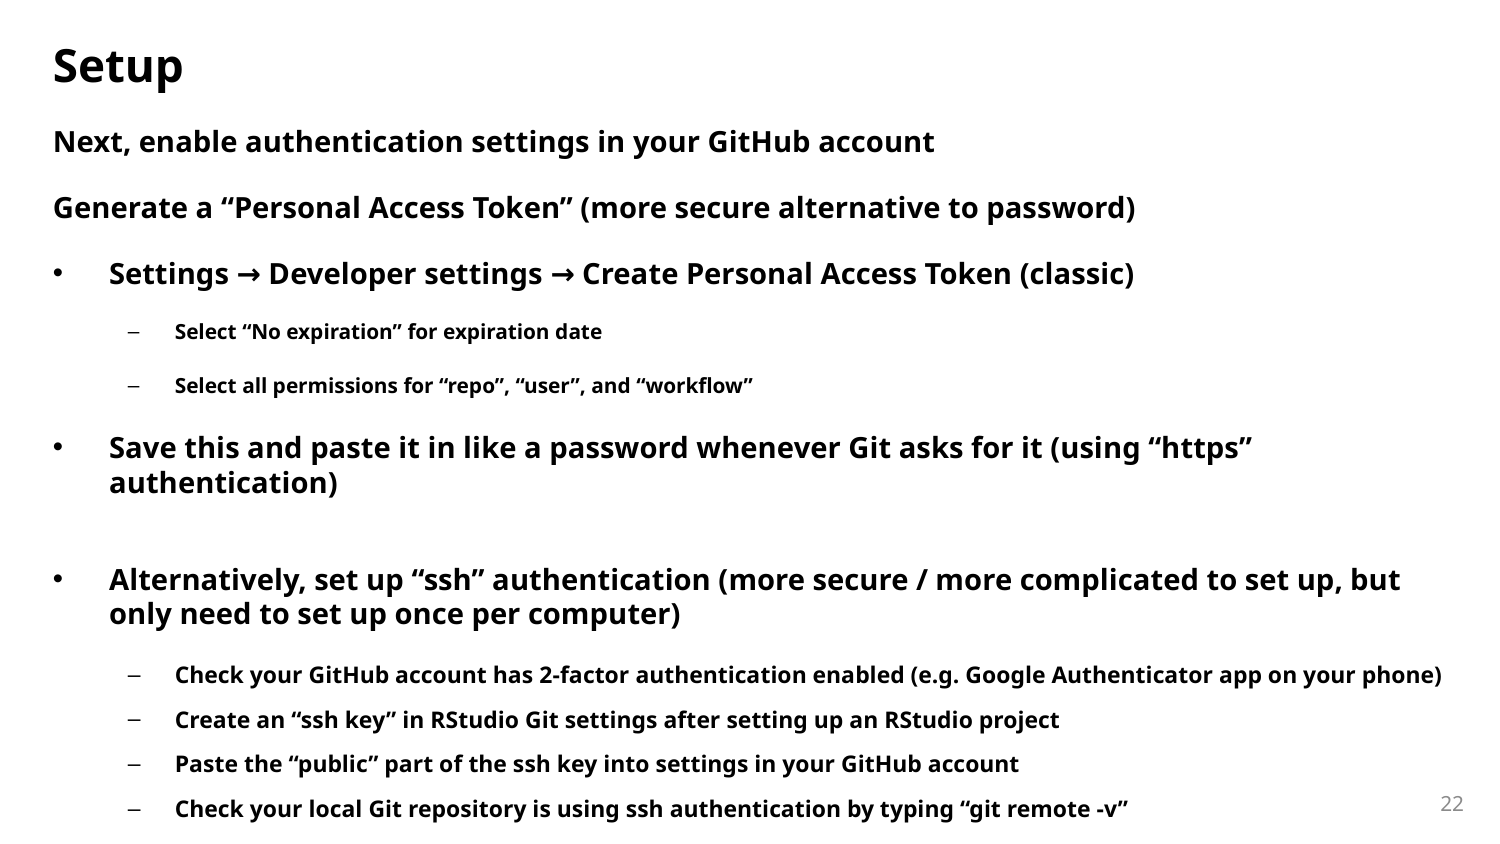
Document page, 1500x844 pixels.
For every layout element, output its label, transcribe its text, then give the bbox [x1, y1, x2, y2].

title Setup [37, 27, 1463, 100]
list Next, enable authentication settings in your GitHub account Generate a “Personal Access Token” (more secure alternative to password) Settings → Developer settings → Create Personal Access Token (classic) Select “No expiration” for expiration date Select all permissions for “repo”, “user”, and “workflow” Save this and paste it in like a password whenever Git asks for it (using “https” authentication) Alternatively, set up “ssh” authentication (more secure / more complicated to set up, but only need to set up once per computer) Check your GitHub account has 2-factor authentication enabled (e.g. Google Authenticator app on your phone) Create an “ssh key” in RStudio Git settings after setting up an RStudio project Paste the “public” part of the ssh key into settings in your GitHub account Check your local Git repository is using ssh authentication by typing “git remote -v” [37, 115, 1463, 844]
slide_number 22 [1128, 782, 1479, 827]
